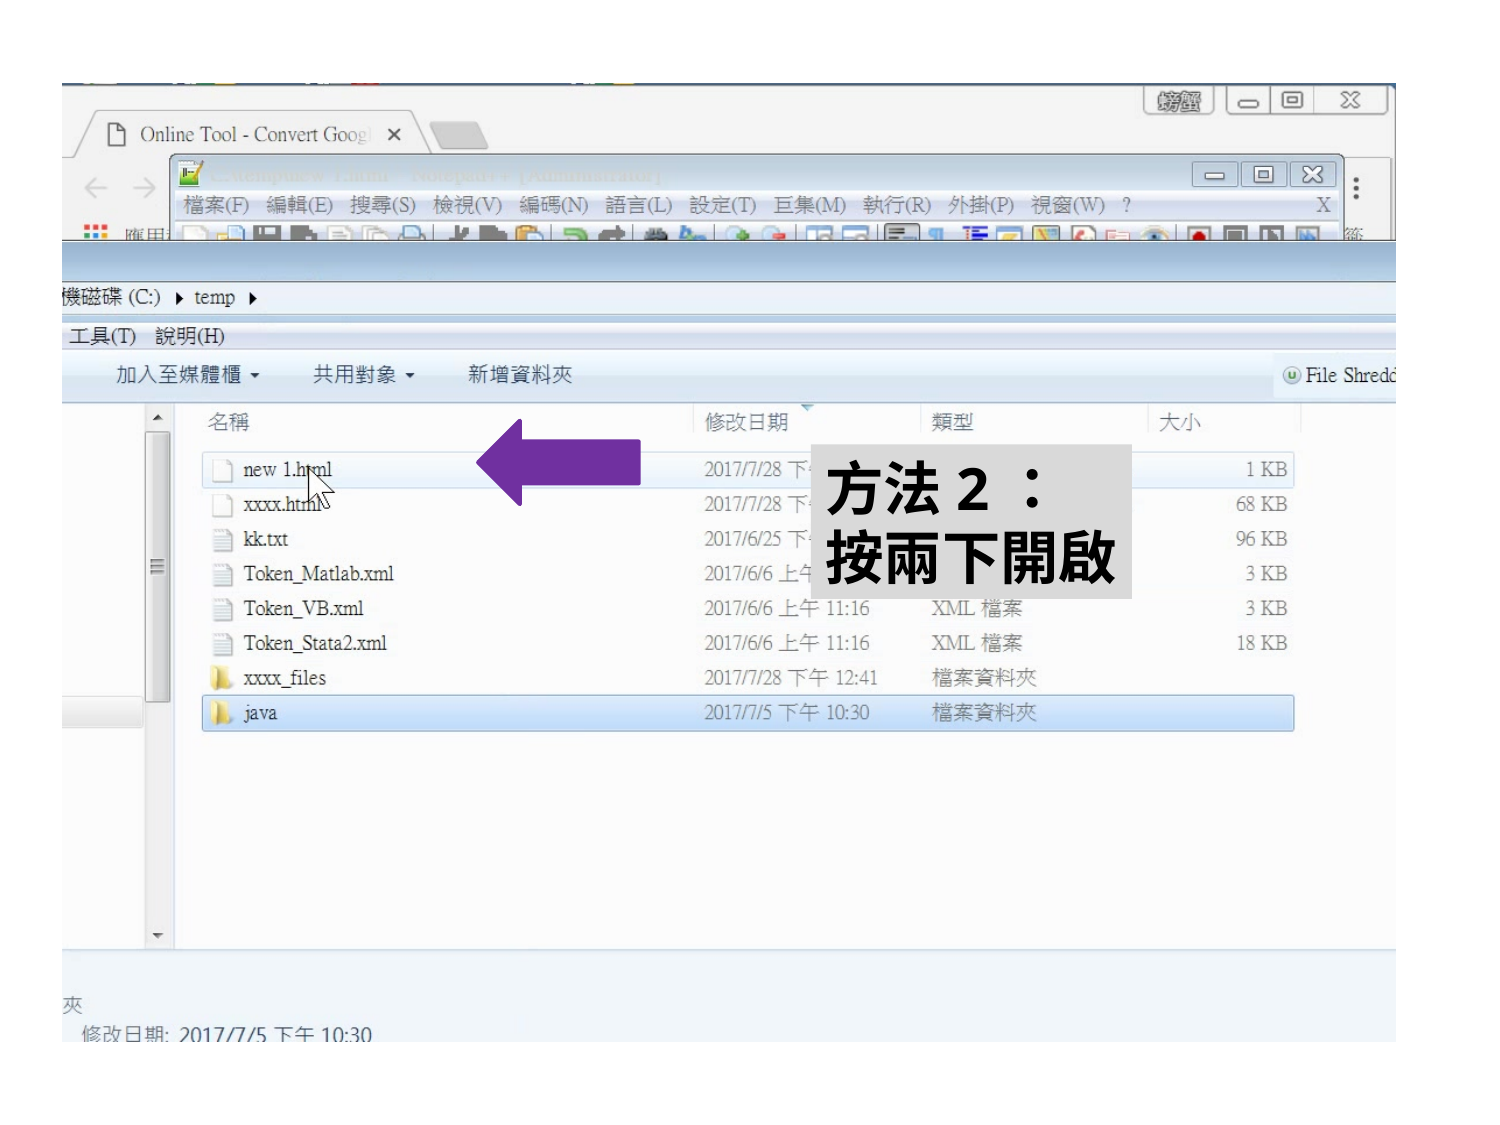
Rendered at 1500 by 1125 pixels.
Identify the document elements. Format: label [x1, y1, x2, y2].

picture [62, 83, 1396, 1042]
